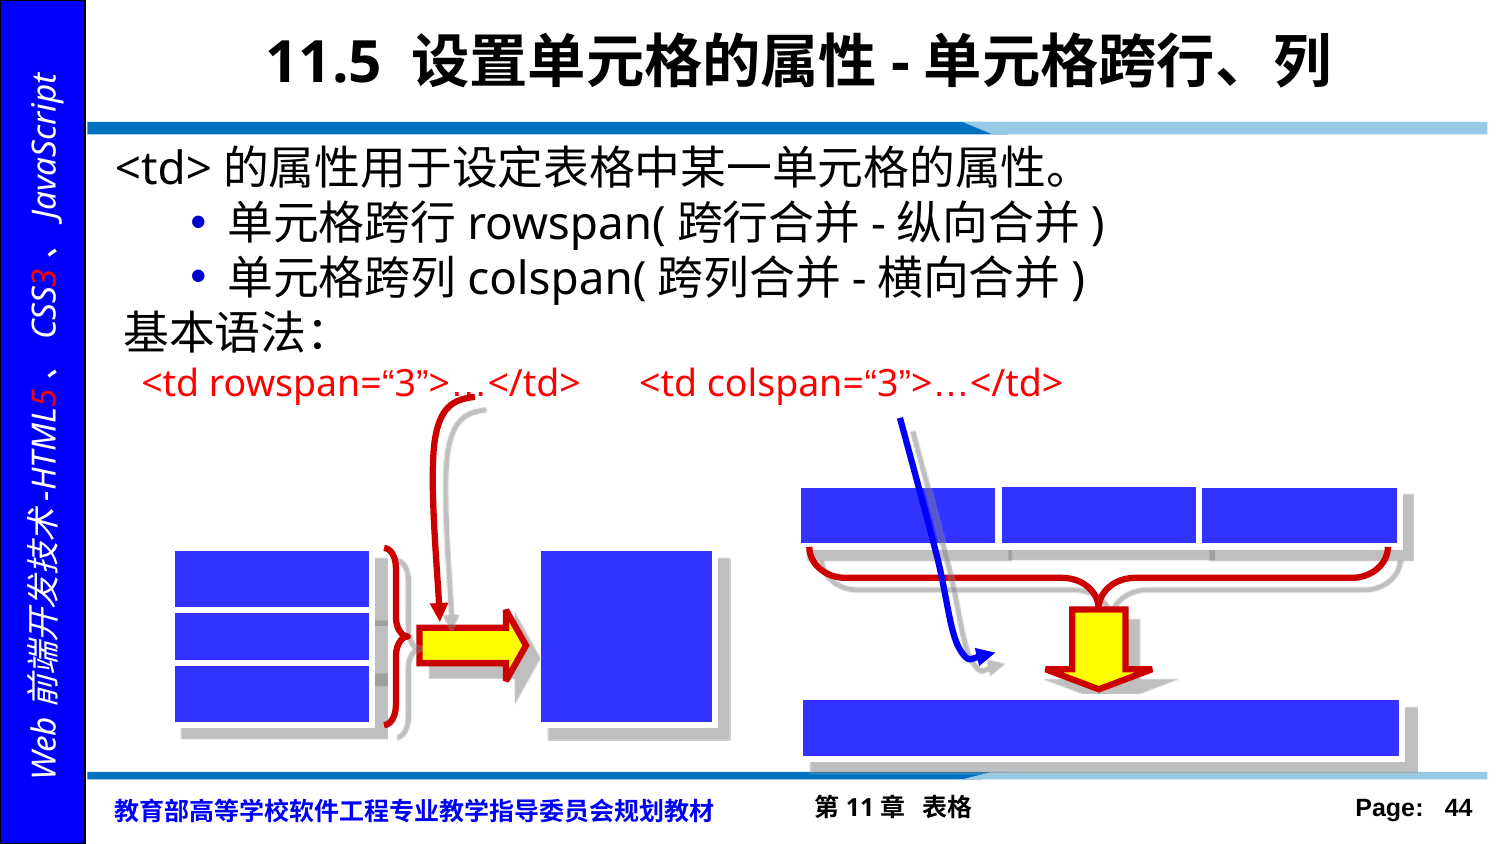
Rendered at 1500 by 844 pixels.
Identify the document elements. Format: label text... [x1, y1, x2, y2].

text_box [537, 547, 715, 726]
text_box [799, 696, 1403, 759]
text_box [171, 547, 373, 726]
text_box [936, 555, 996, 662]
text_box [964, 555, 1387, 609]
text_box [432, 396, 475, 622]
text_box [810, 555, 941, 578]
text_box [419, 609, 527, 681]
title 11.5 设置单元格的属性-单元格跨行、列 [161, 11, 1436, 106]
text_box <td>的属性用于设定表格中某一单元格的属性。 单元格跨行rowspan(跨行合并-纵向合并) 单元格跨列colspan(跨列合并-横向合并) 基本语法： <td rowspan=“3”>…</td> <td colspan=“3”>…</td> [87, 131, 1488, 422]
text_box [797, 484, 1401, 547]
text_box [1045, 609, 1153, 690]
text_box [384, 547, 408, 726]
text_box [899, 417, 926, 482]
